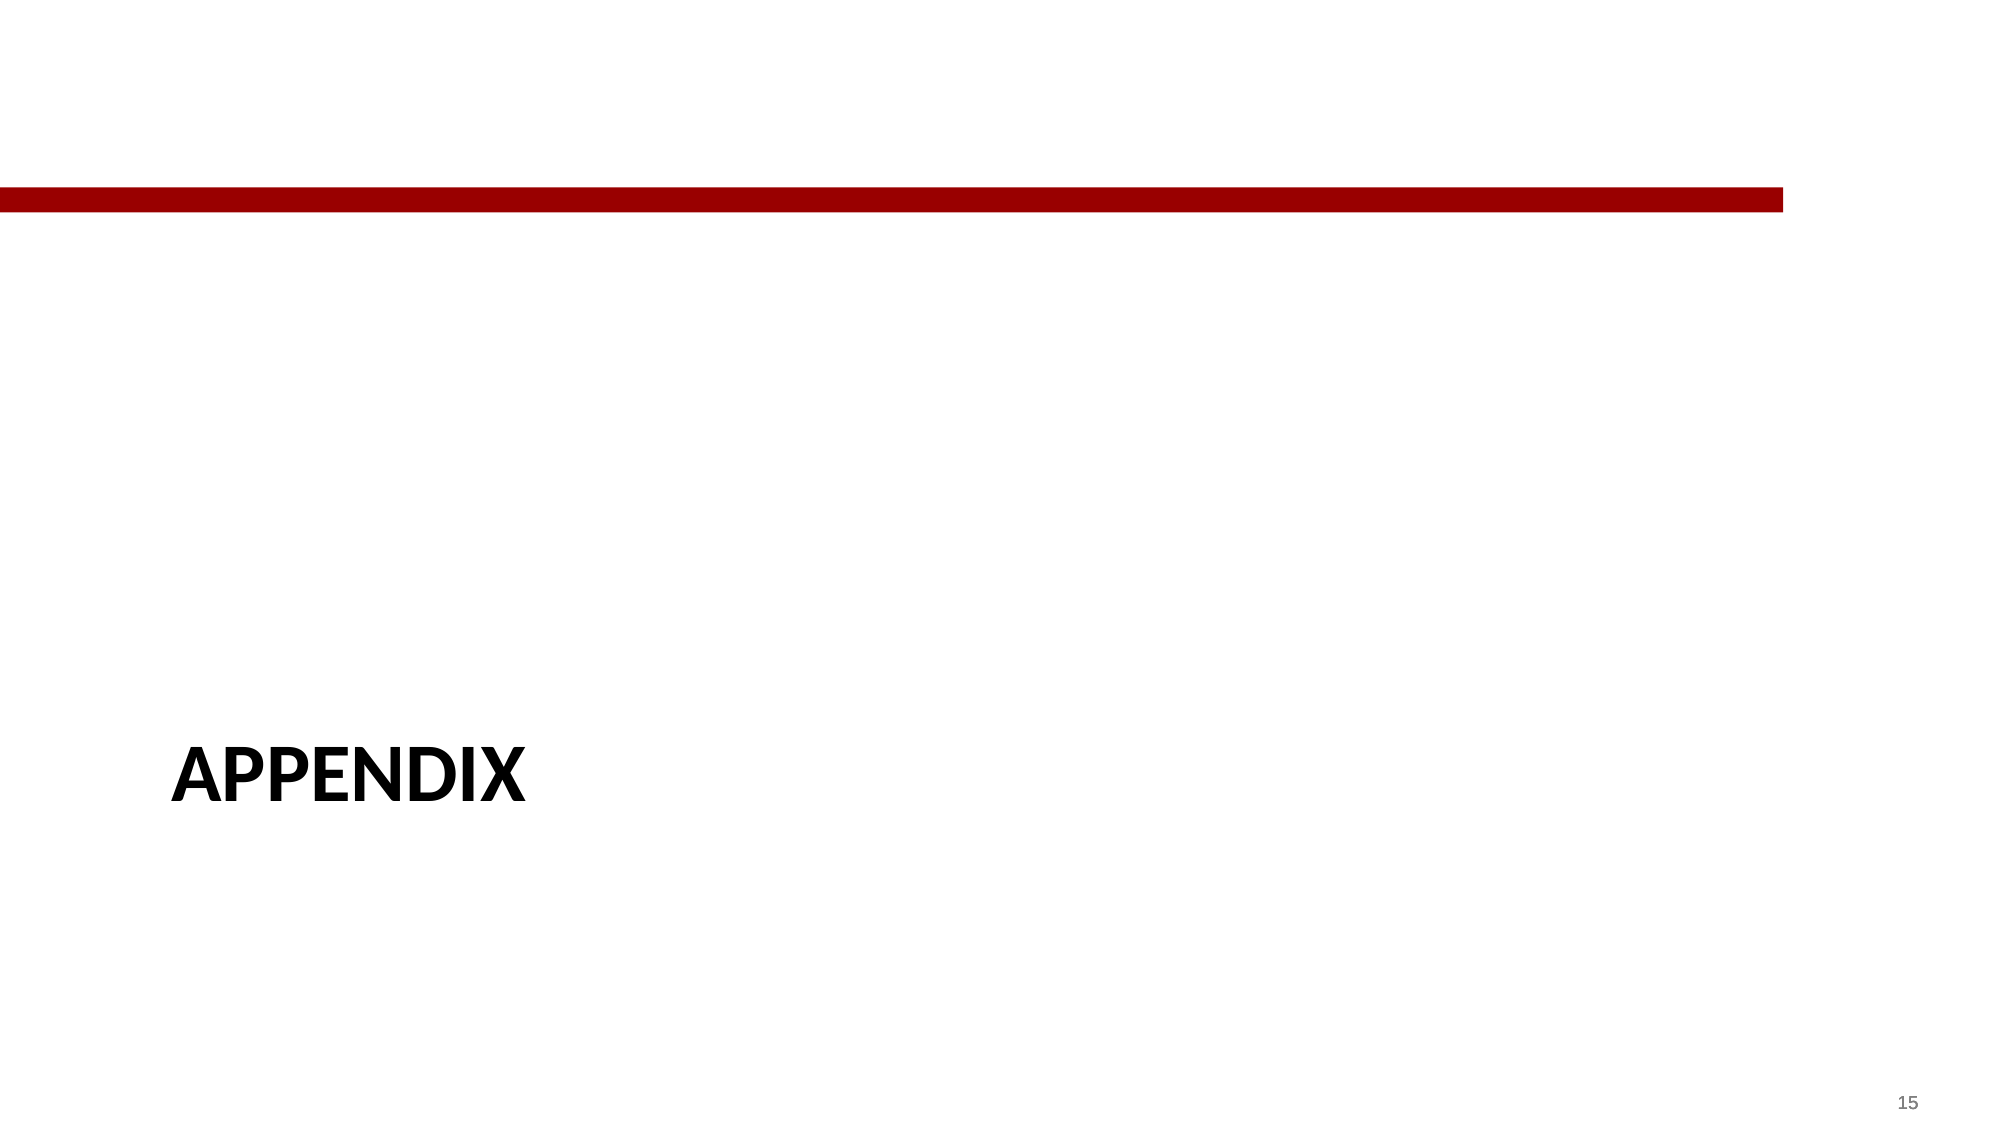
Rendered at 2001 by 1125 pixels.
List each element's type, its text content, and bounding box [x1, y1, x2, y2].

title Appendix [157, 722, 1859, 947]
